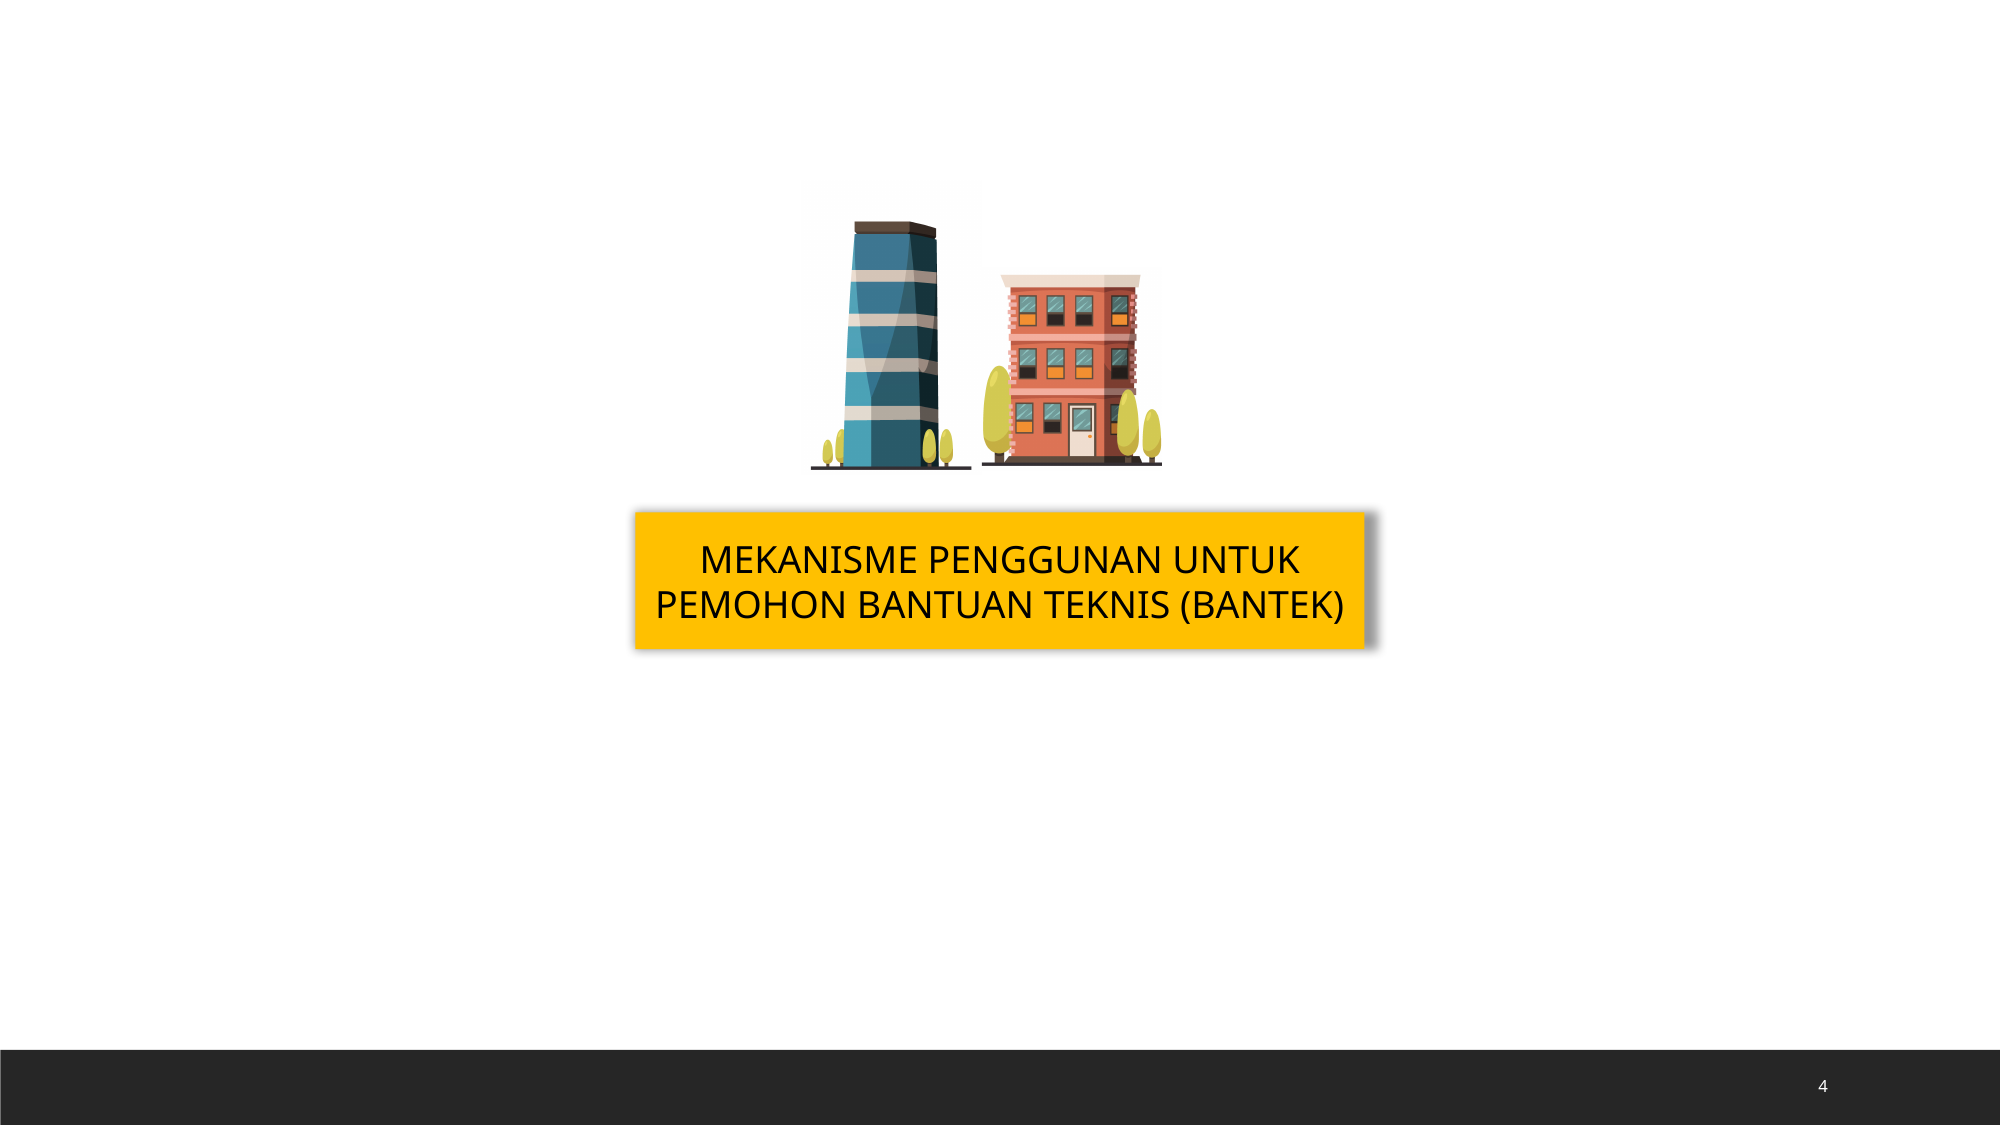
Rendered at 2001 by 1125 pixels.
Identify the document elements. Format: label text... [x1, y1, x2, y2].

text_box MEKANISME PENGGUNAN UNTUK PEMOHON BANTUAN TEKNIS (BANTEK) [634, 511, 1366, 650]
slide_number 4 [1803, 1057, 1932, 1118]
picture [800, 179, 1163, 476]
